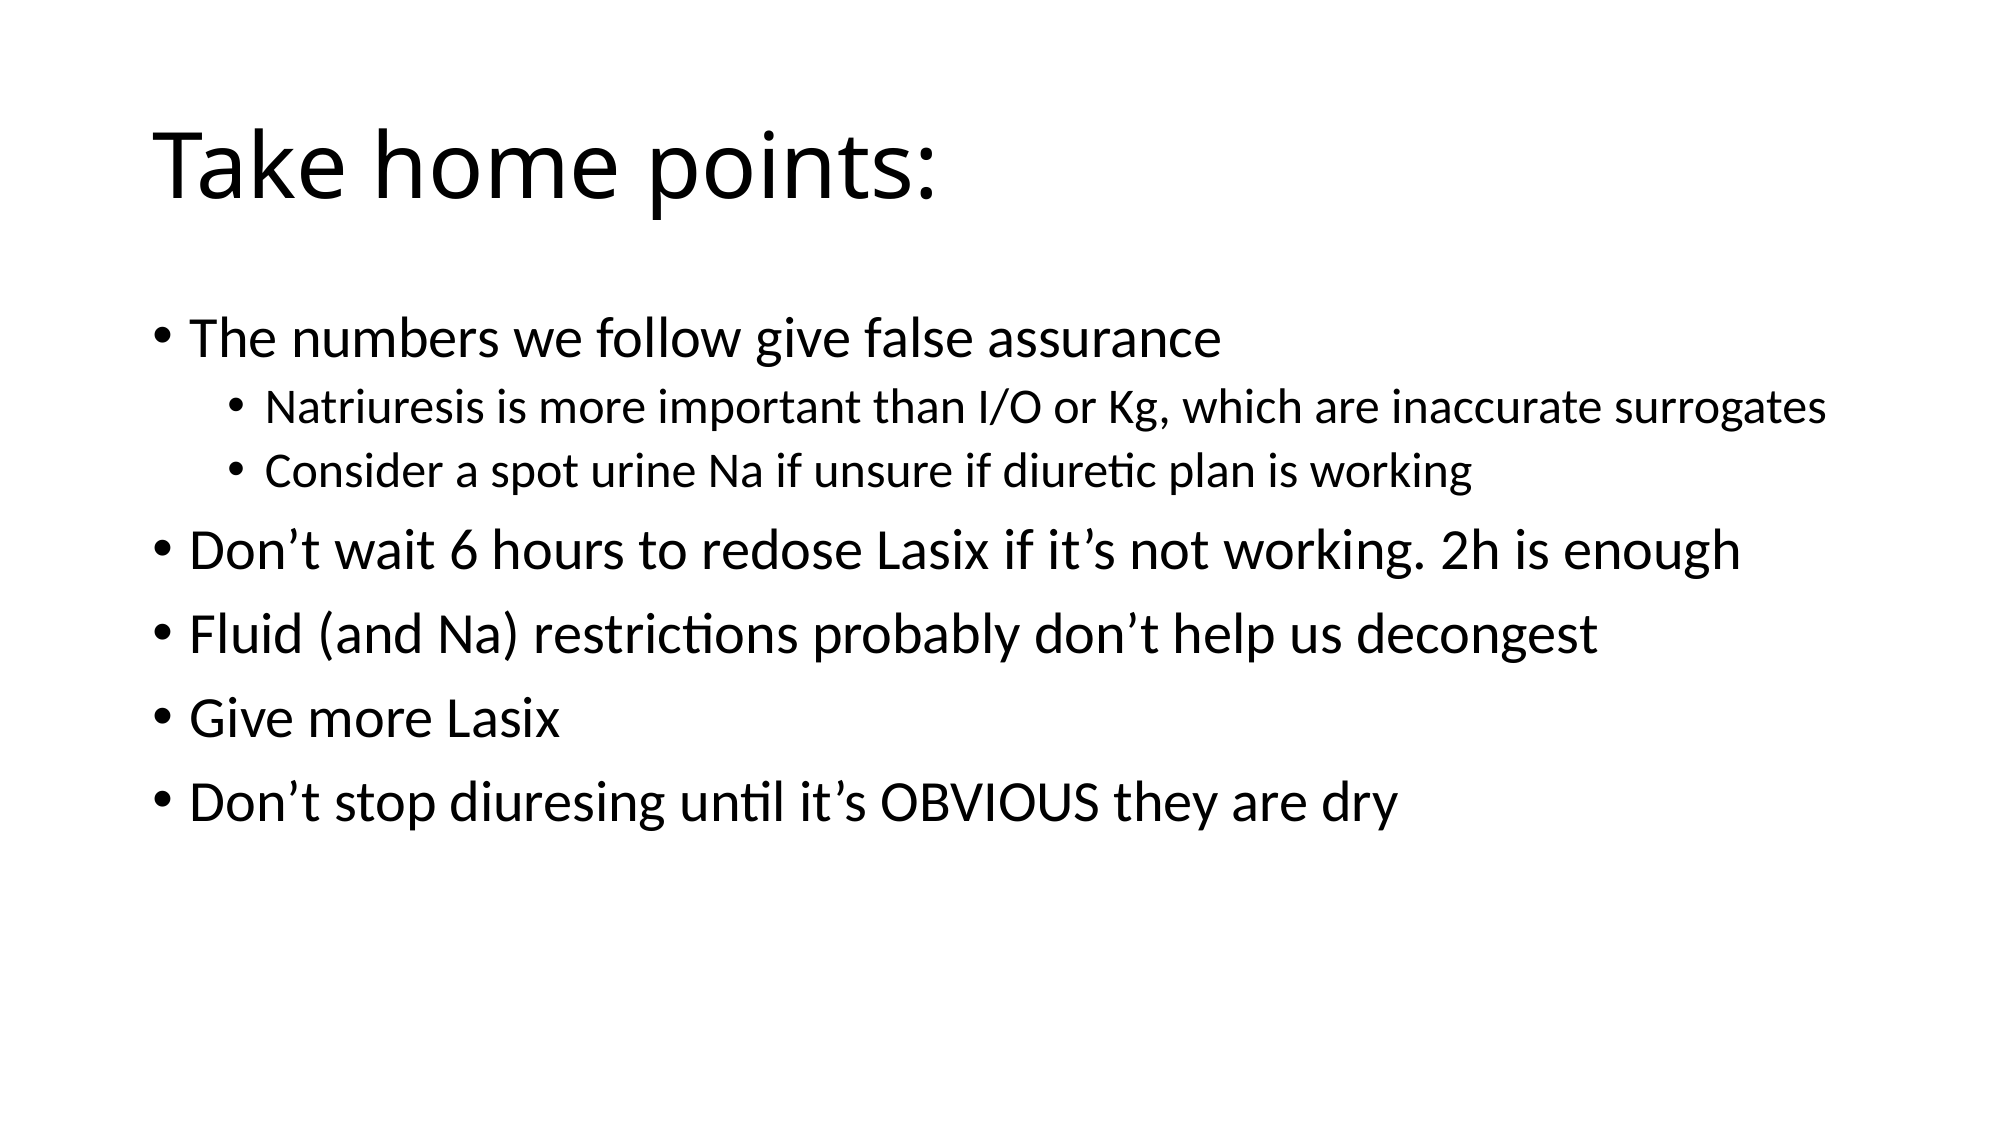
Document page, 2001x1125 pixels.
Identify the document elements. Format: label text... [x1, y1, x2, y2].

title Take home points: [137, 59, 1863, 278]
list The numbers we follow give false assurance Natriuresis is more important than I/O or Kg, which are inaccurate surrogates Consider a spot urine Na if unsure if diuretic plan is working Don’t wait 6 hours to redose Lasix if it’s not working. 2h is enough Fluid (and Na) restrictions probably don’t help us decongest Give more Lasix Don’t stop diuresing until it’s OBVIOUS they are dry [137, 299, 1863, 1014]
